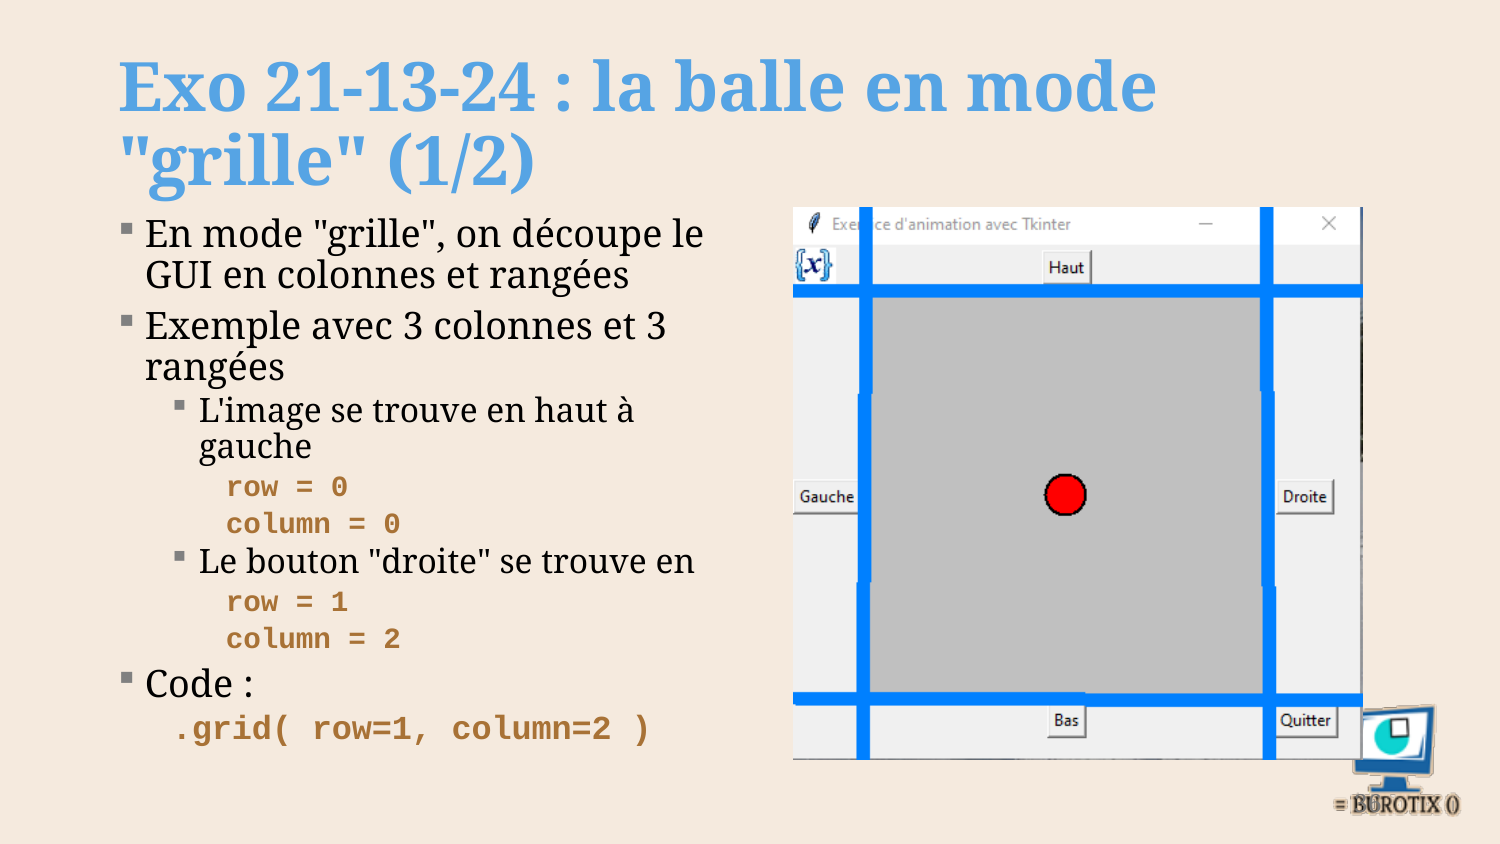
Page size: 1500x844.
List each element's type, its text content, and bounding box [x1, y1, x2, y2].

slide_number 36 [1059, 782, 1397, 828]
list En mode "grille", on découpe le GUI en colonnes et rangées Exemple avec 3 colonnes et 3 rangées L'image se trouve en haut à gauche row = 0 column = 0 Le bouton "droite" se trouve en row = 1 column = 2 Code : .grid( row=1, column=2 ) [103, 207, 741, 760]
picture [1332, 703, 1462, 817]
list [793, 207, 1363, 761]
title Exo 21-13-24 : la balle en mode "grille" (1/2) [103, 44, 1397, 208]
